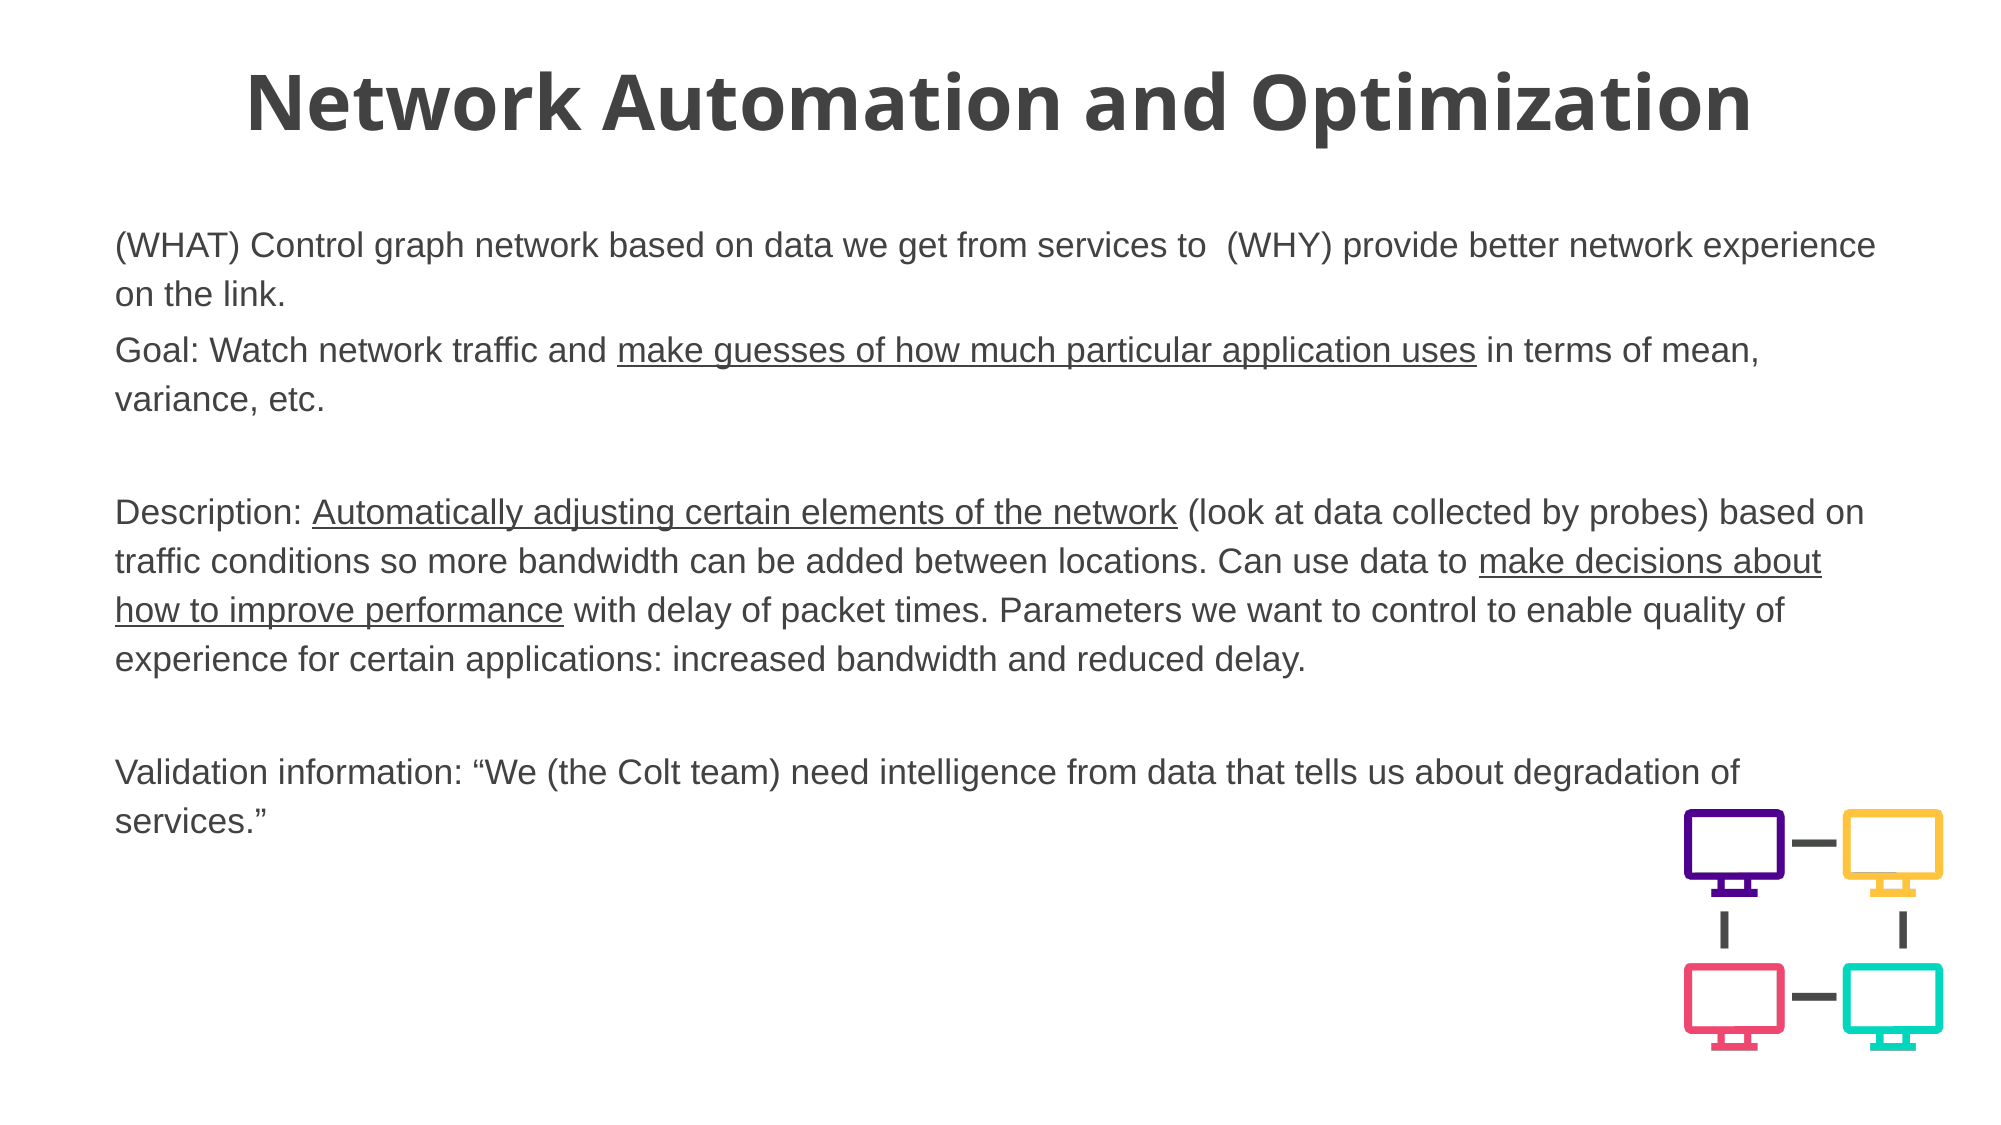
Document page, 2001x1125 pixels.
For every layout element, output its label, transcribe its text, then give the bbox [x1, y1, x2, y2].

title Network Automation and Optimization [99, 45, 1900, 155]
picture [1617, 742, 2000, 1125]
list (WHAT) Control graph network based on data we get from services to (WHY) provide better network experience on the link. Goal: Watch network traffic and make guesses of how much particular application uses in terms of mean, variance, etc. Description: Automatically adjusting certain elements of the network (look at data collected by probes) based on traffic conditions so more bandwidth can be added between locations. Can use data to make decisions about how to improve performance with delay of packet times. Parameters we want to control to enable quality of experience for certain applications: increased bandwidth and reduced delay. Validation information: “We (the Colt team) need intelligence from data that tells us about degradation of services.” [99, 208, 1900, 1065]
